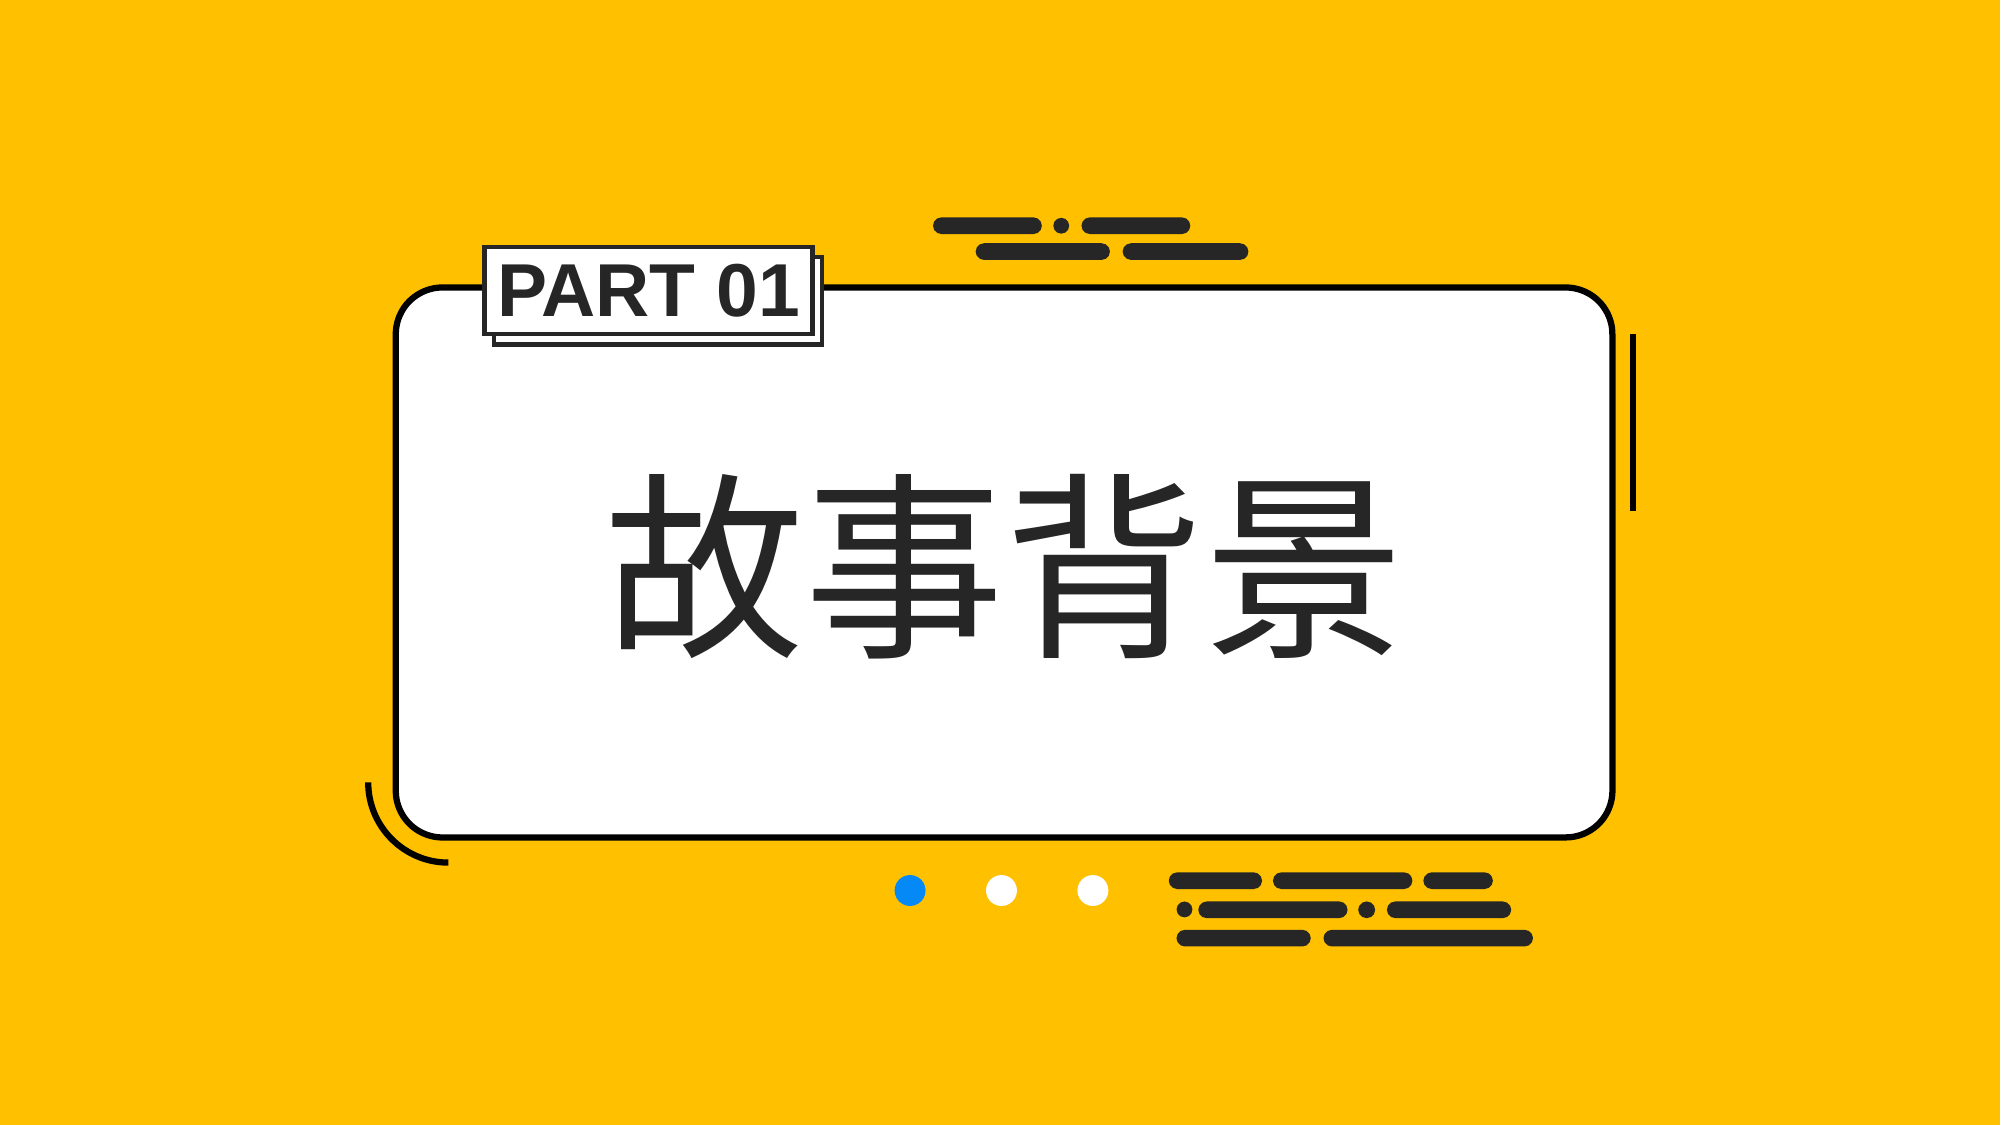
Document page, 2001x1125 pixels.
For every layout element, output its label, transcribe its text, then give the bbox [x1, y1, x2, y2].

text_box [1168, 872, 1263, 890]
text_box PART 01 [427, 234, 870, 287]
text_box [985, 875, 1017, 907]
text_box [1053, 217, 1070, 234]
text_box [1323, 929, 1534, 947]
text_box [1272, 872, 1413, 890]
text_box [1386, 901, 1512, 919]
text_box [1176, 929, 1311, 947]
text_box [1423, 872, 1493, 890]
text_box [368, 782, 449, 863]
text_box [1077, 875, 1109, 907]
text_box [894, 875, 926, 907]
text_box [1198, 901, 1348, 919]
text_box [1358, 901, 1376, 919]
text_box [395, 287, 1613, 838]
text_box [1122, 243, 1249, 260]
text_box [933, 217, 1042, 235]
text_box [1081, 217, 1191, 235]
text_box [975, 243, 1110, 260]
text_box [1176, 901, 1193, 918]
